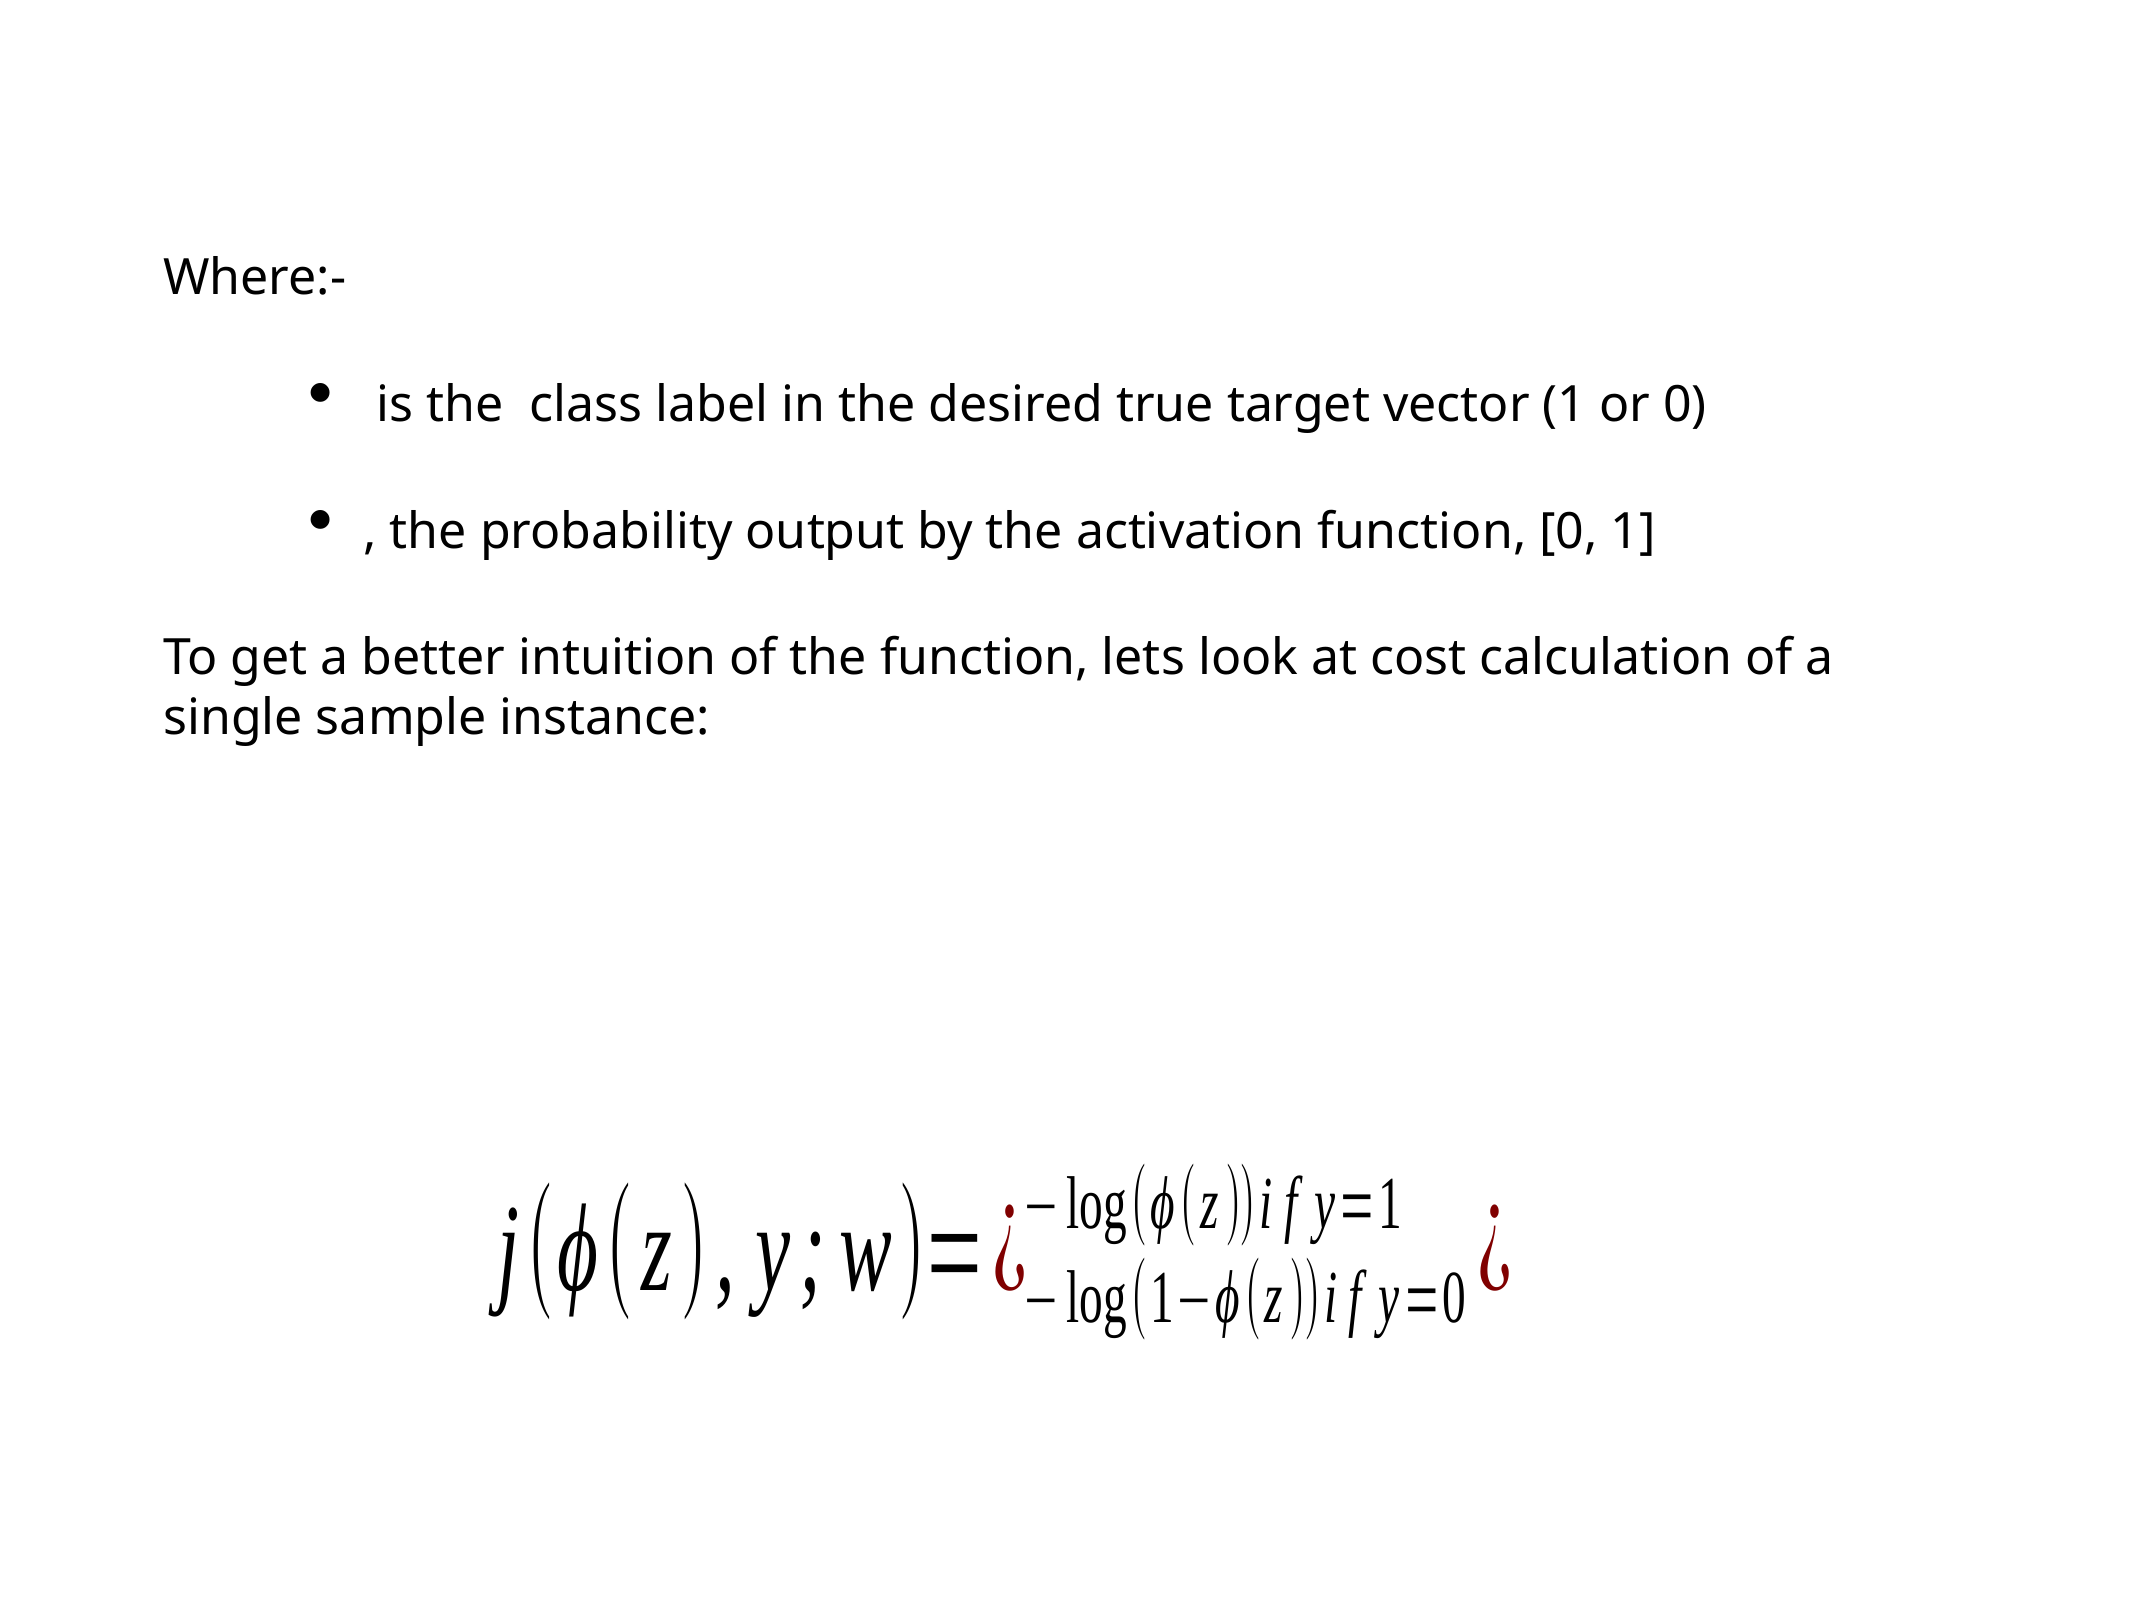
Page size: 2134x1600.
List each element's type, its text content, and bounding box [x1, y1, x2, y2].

text_box Where:- is the class label in the desired true target vector (1 or 0) , the probability output by the activation function, [0, 1] To get a better intuition of the function, lets look at cost calculation of a single sample instance: [154, 109, 1979, 880]
text_box [482, 1157, 1515, 1343]
